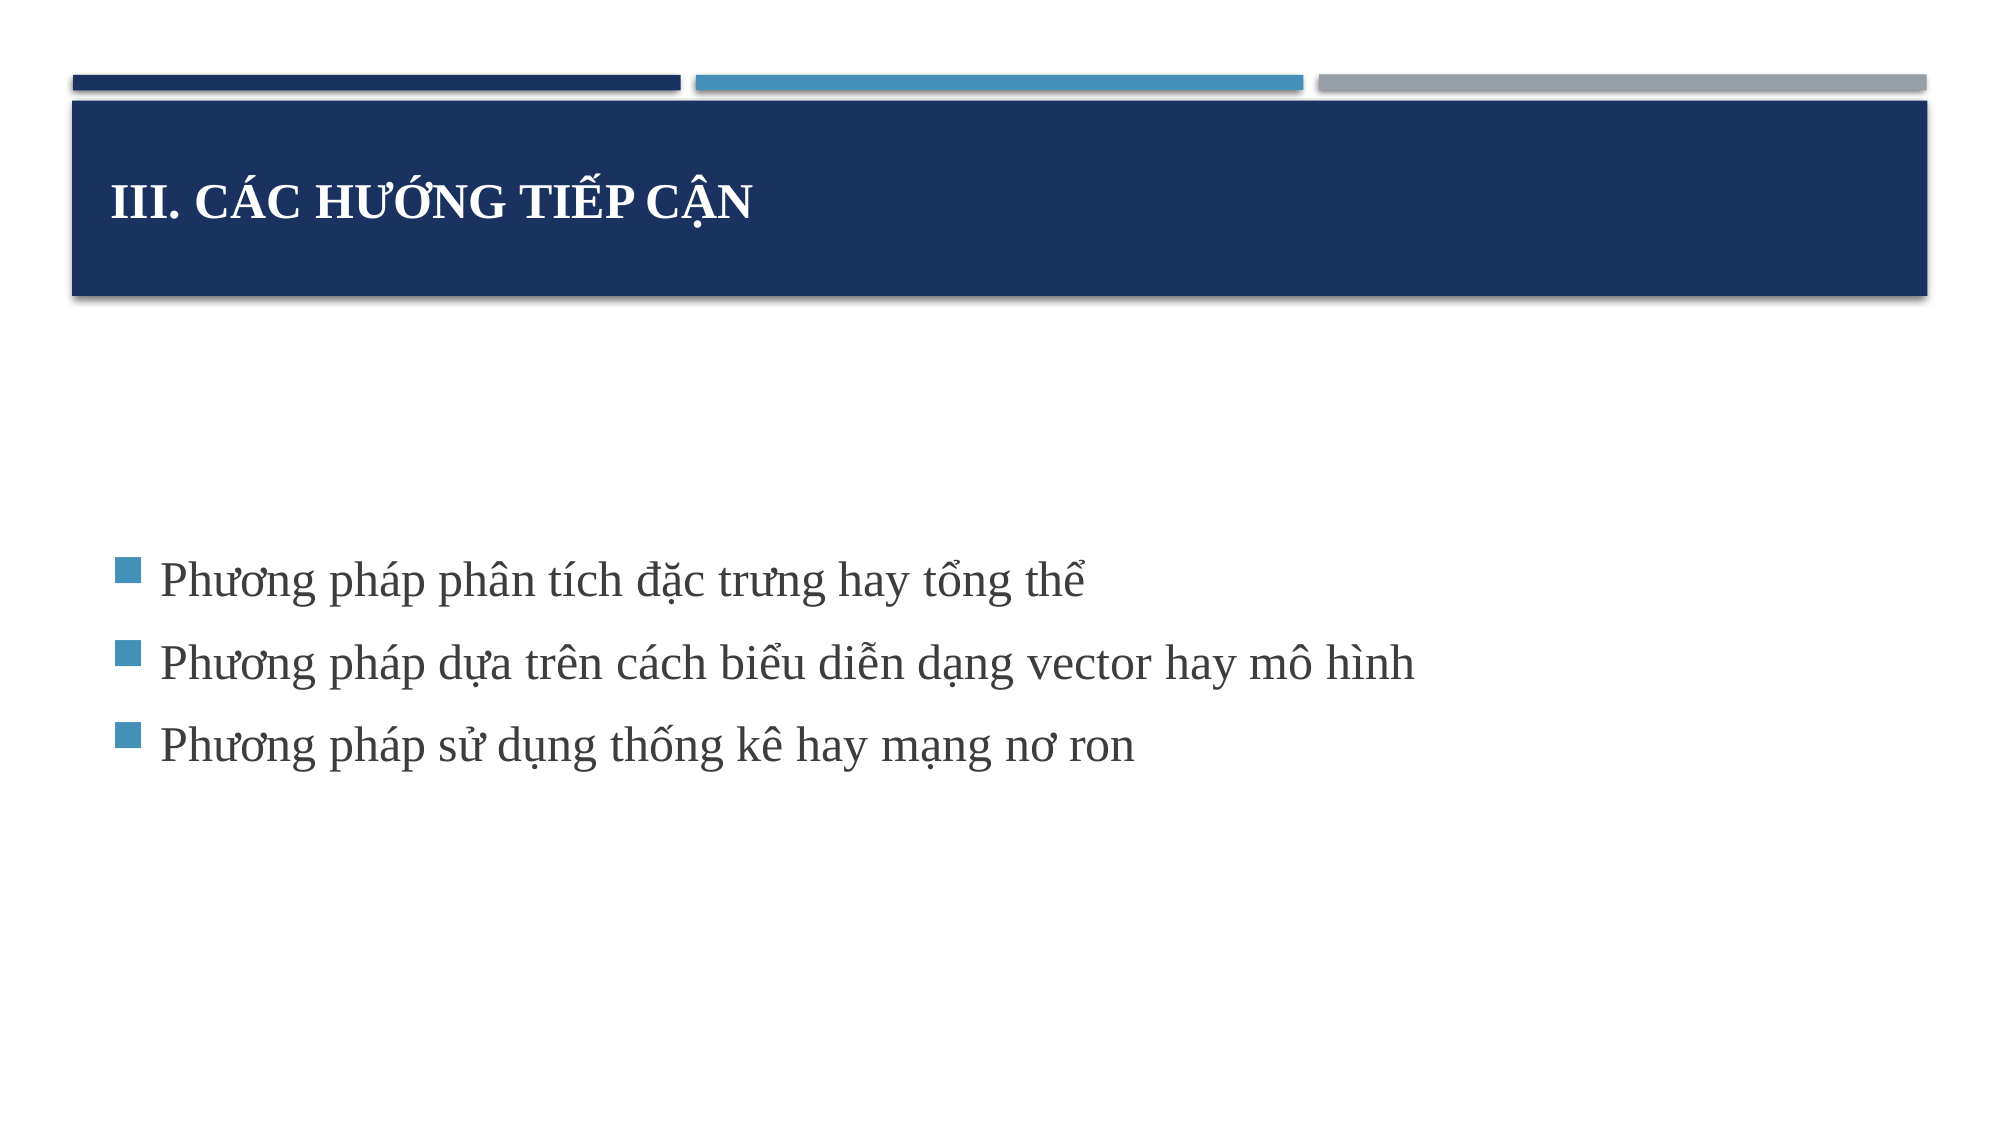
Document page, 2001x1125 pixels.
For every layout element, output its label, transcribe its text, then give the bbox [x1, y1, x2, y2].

list Phương pháp phân tích đặc trưng hay tổng thể Phương pháp dựa trên cách biểu diễn dạng vector hay mô hình Phương pháp sử dụng thống kê hay mạng nơ ron [95, 357, 1905, 962]
title CÁC HƯỚNG TIẾP CẬN [95, 115, 1905, 282]
